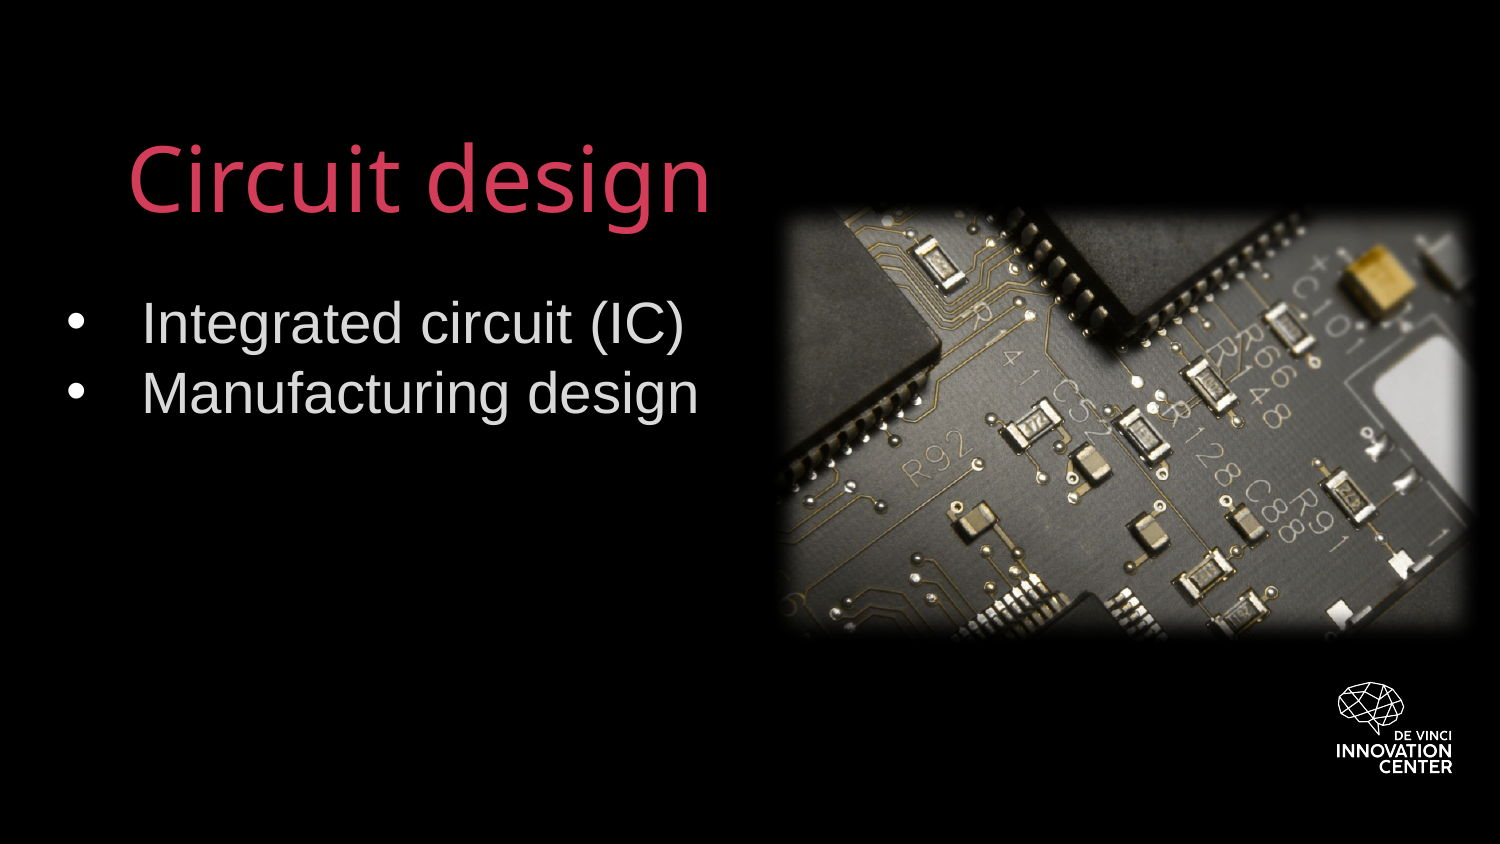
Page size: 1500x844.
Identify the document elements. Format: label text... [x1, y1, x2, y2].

text_box Integrated circuit (IC) Manufacturing design [51, 277, 790, 781]
picture [769, 199, 1482, 645]
text_box Circuit design [32, 89, 790, 236]
picture [1320, 656, 1471, 807]
